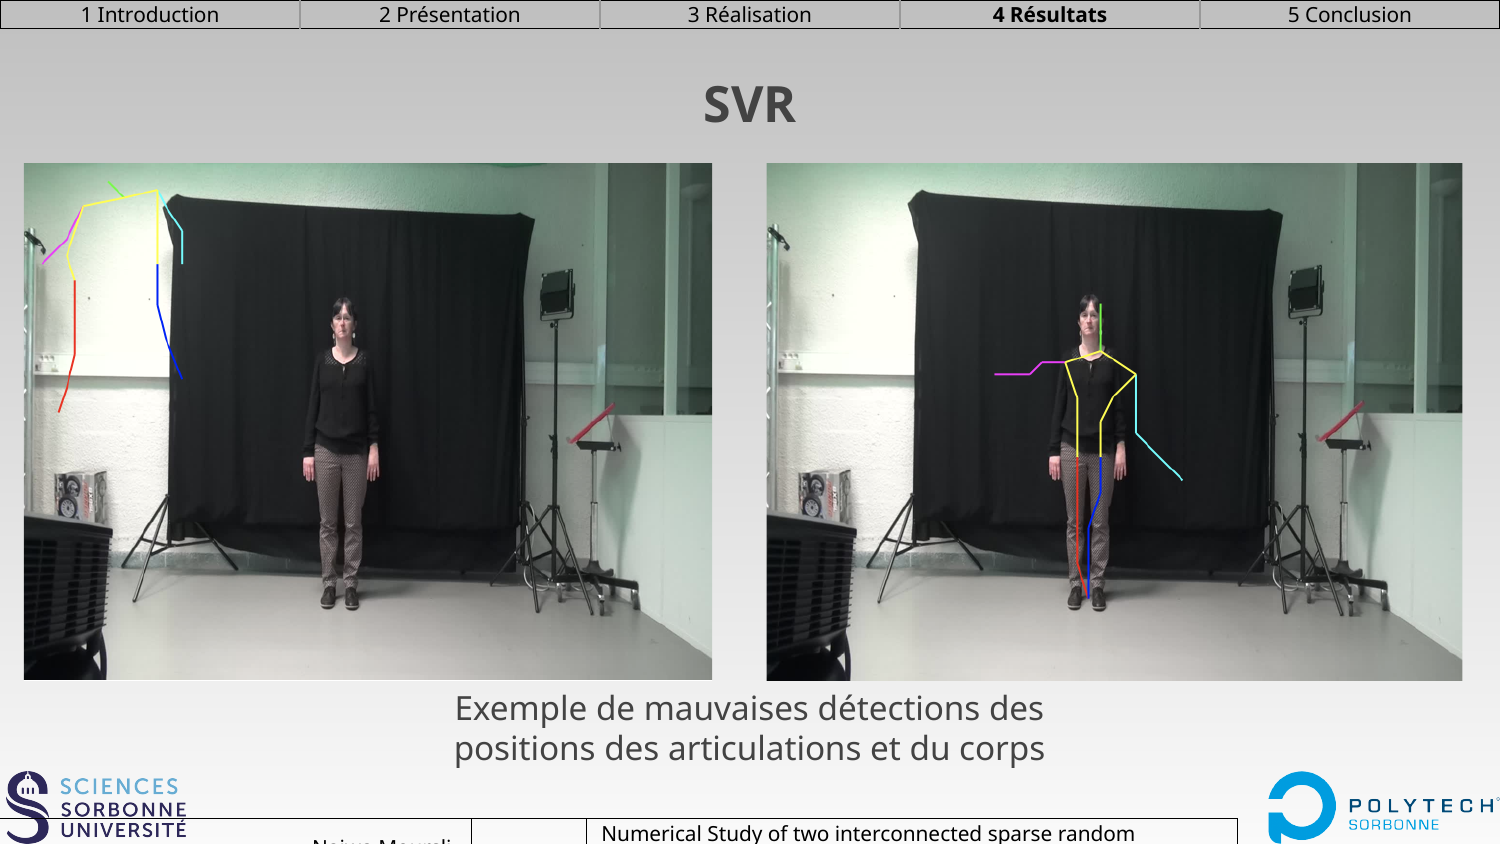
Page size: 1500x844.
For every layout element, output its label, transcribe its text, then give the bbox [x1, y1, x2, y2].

picture [6, 771, 186, 818]
table_header 1 Introduction [1, 1, 299, 28]
picture [6, 819, 186, 844]
picture [1282, 771, 1500, 844]
text_box Exemple de mauvaises détections des positions des articulations et du corps [416, 672, 1084, 766]
table_header 3 Réalisation [601, 1, 899, 28]
table_header 4 Résultats [901, 1, 1199, 28]
picture [1268, 786, 1322, 826]
table_header 2 Présentation [301, 1, 599, 28]
picture [1268, 836, 1275, 844]
title SVR [322, 57, 1178, 214]
picture [23, 163, 713, 681]
picture [1268, 771, 1294, 796]
table_header 5 Conclusion [1201, 1, 1499, 28]
picture [766, 163, 1463, 681]
